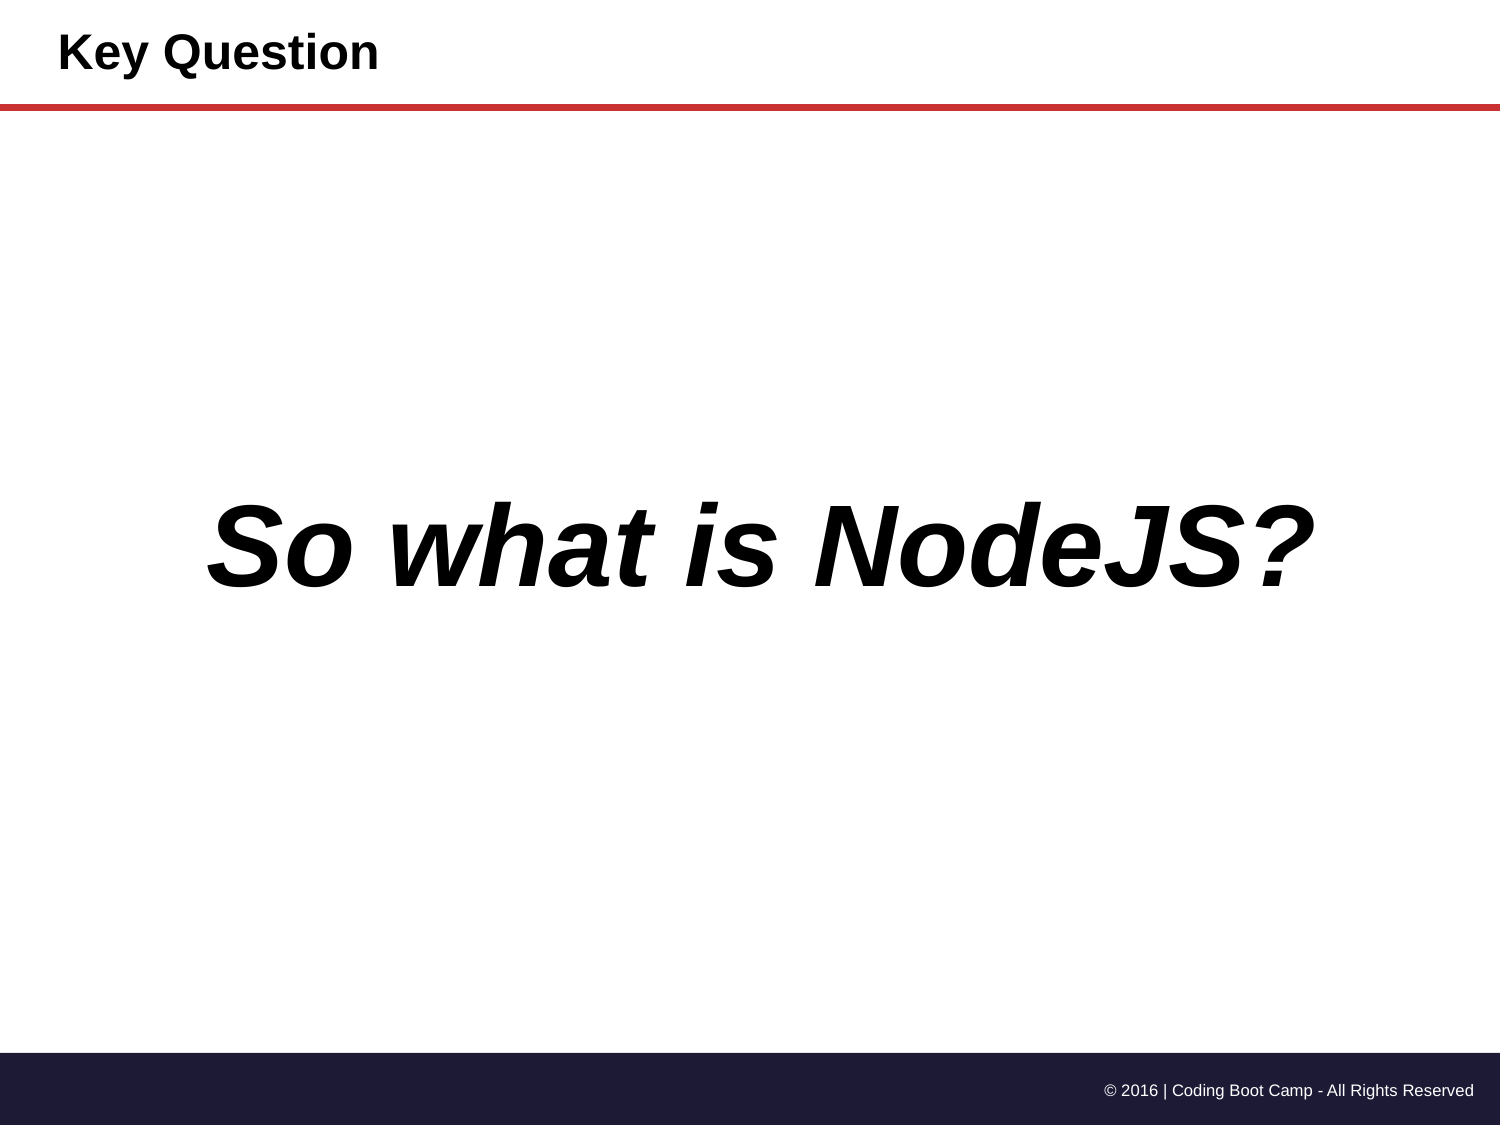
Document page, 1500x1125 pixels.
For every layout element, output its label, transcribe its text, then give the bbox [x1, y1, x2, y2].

text_box So what is NodeJS? [87, 462, 1438, 618]
title Key Question [49, 0, 948, 108]
